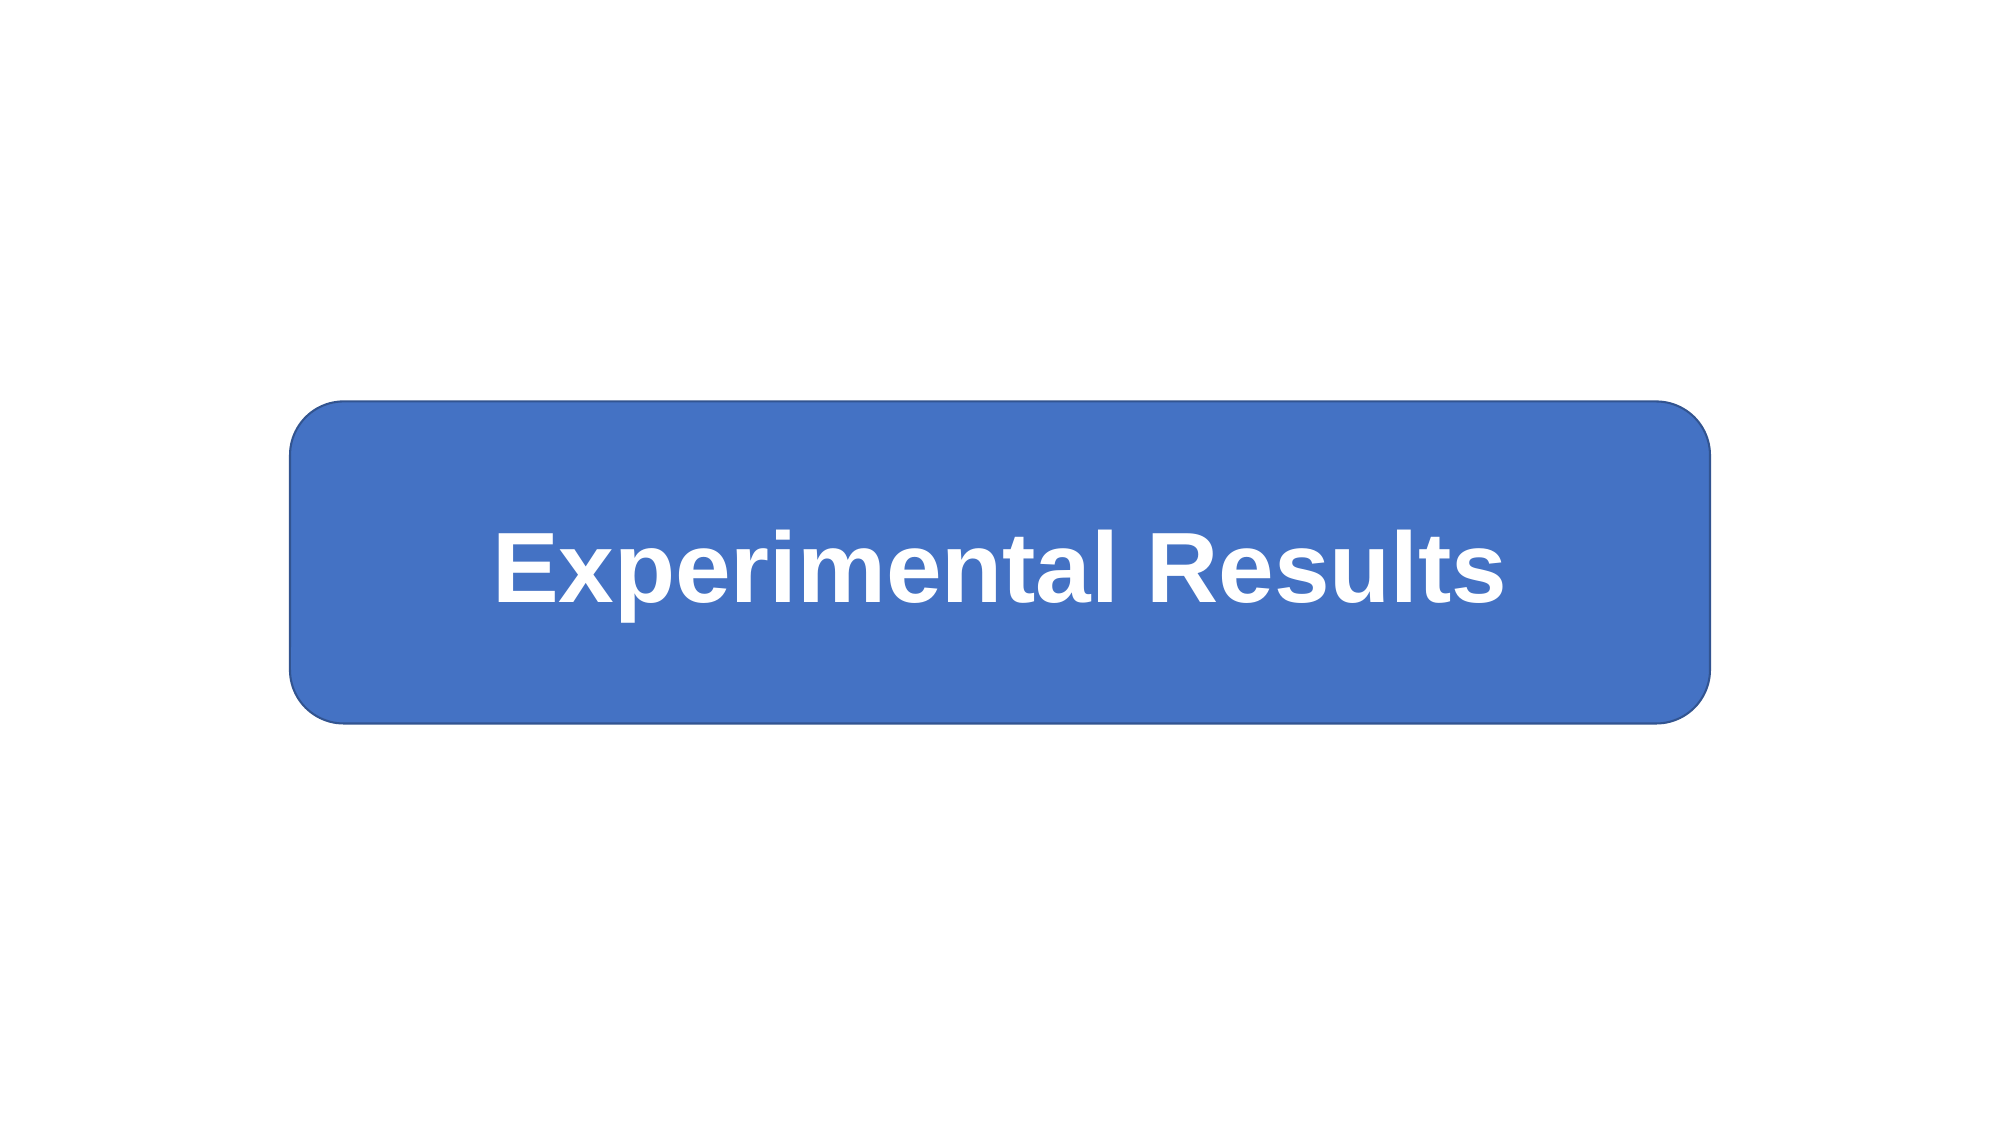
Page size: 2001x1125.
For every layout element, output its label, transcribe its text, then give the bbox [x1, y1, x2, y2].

text_box Experimental Results [288, 400, 1712, 725]
